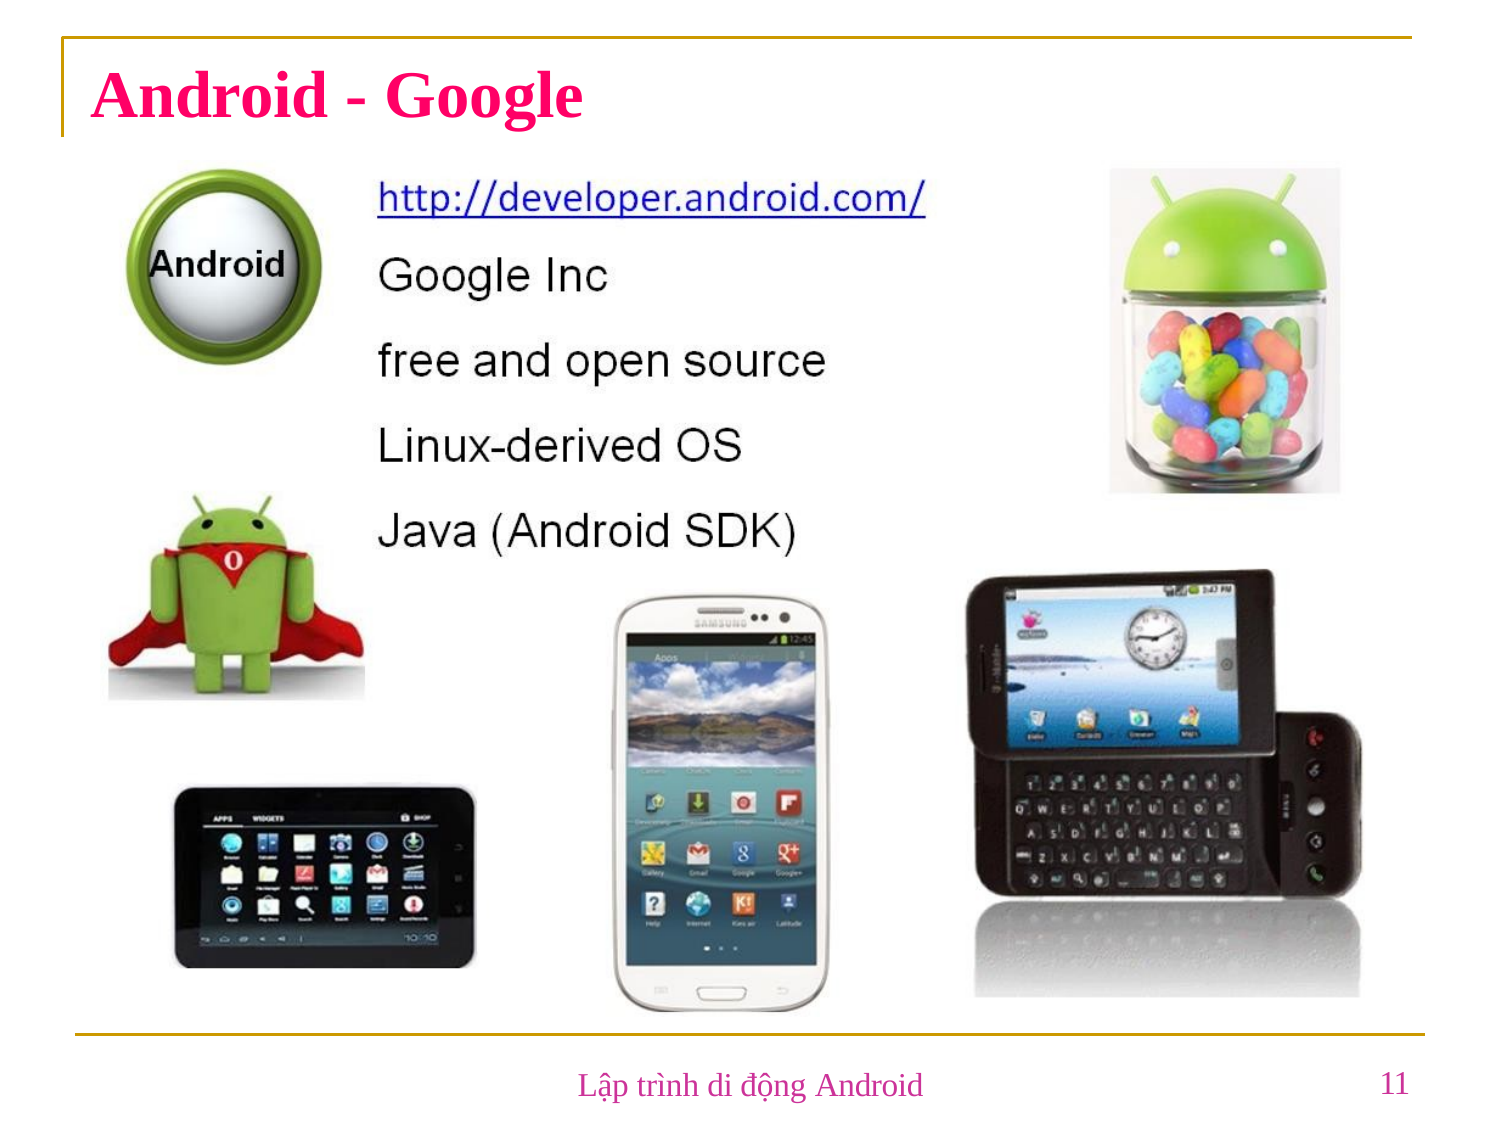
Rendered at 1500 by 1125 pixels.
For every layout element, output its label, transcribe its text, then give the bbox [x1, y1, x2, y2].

slide_number Lập trình di động Android [575, 1063, 925, 1125]
title Android - Google [87, 49, 589, 239]
slide_number 11 [1373, 1063, 1417, 1125]
text_box [100, 160, 1366, 1017]
